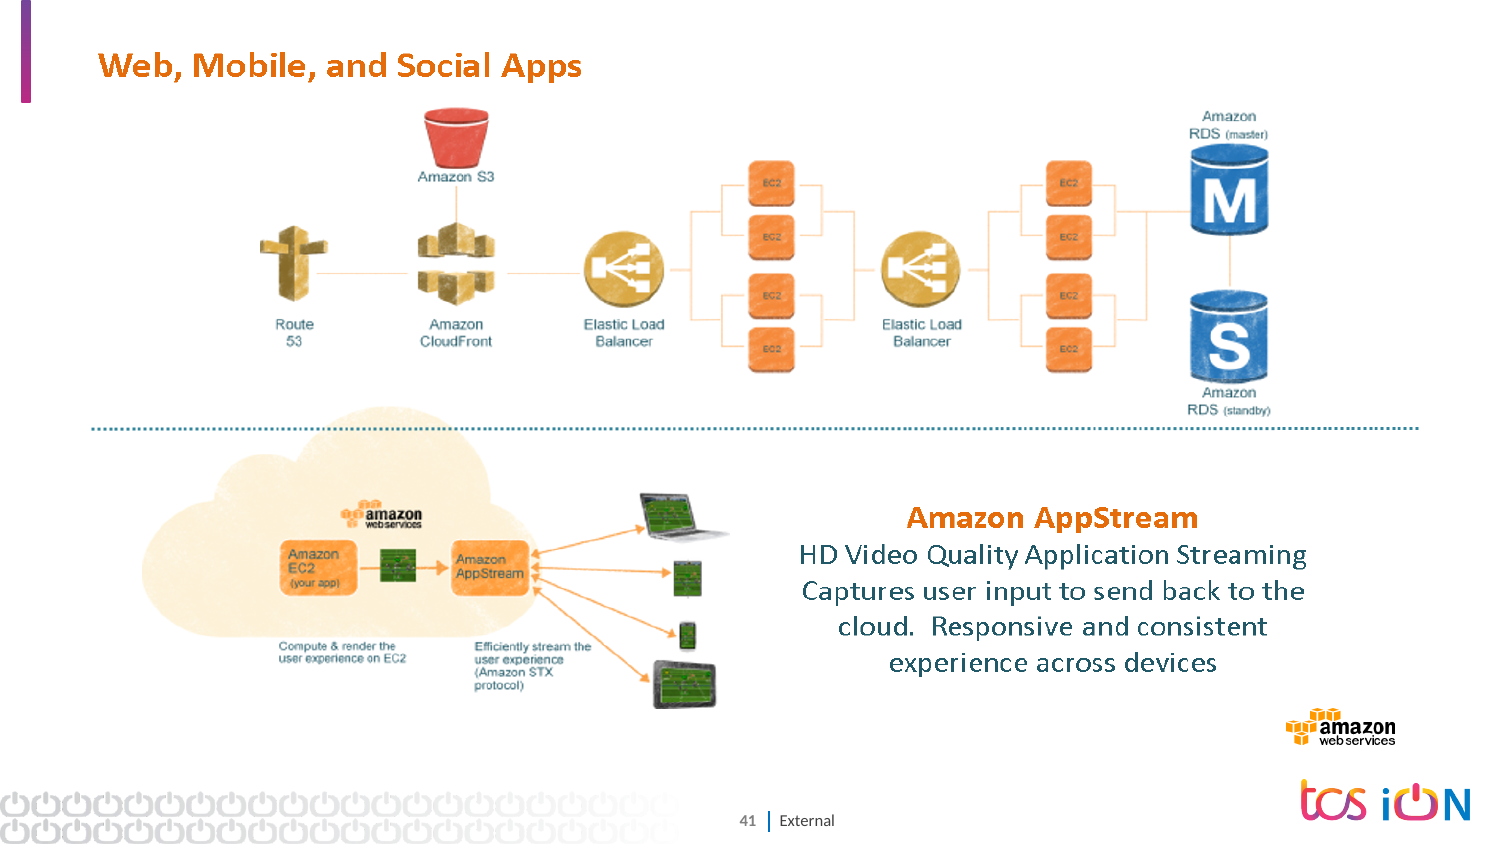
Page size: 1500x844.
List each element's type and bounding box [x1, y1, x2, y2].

picture [0, 791, 803, 844]
list [67, 25, 1421, 761]
picture [1295, 778, 1473, 827]
